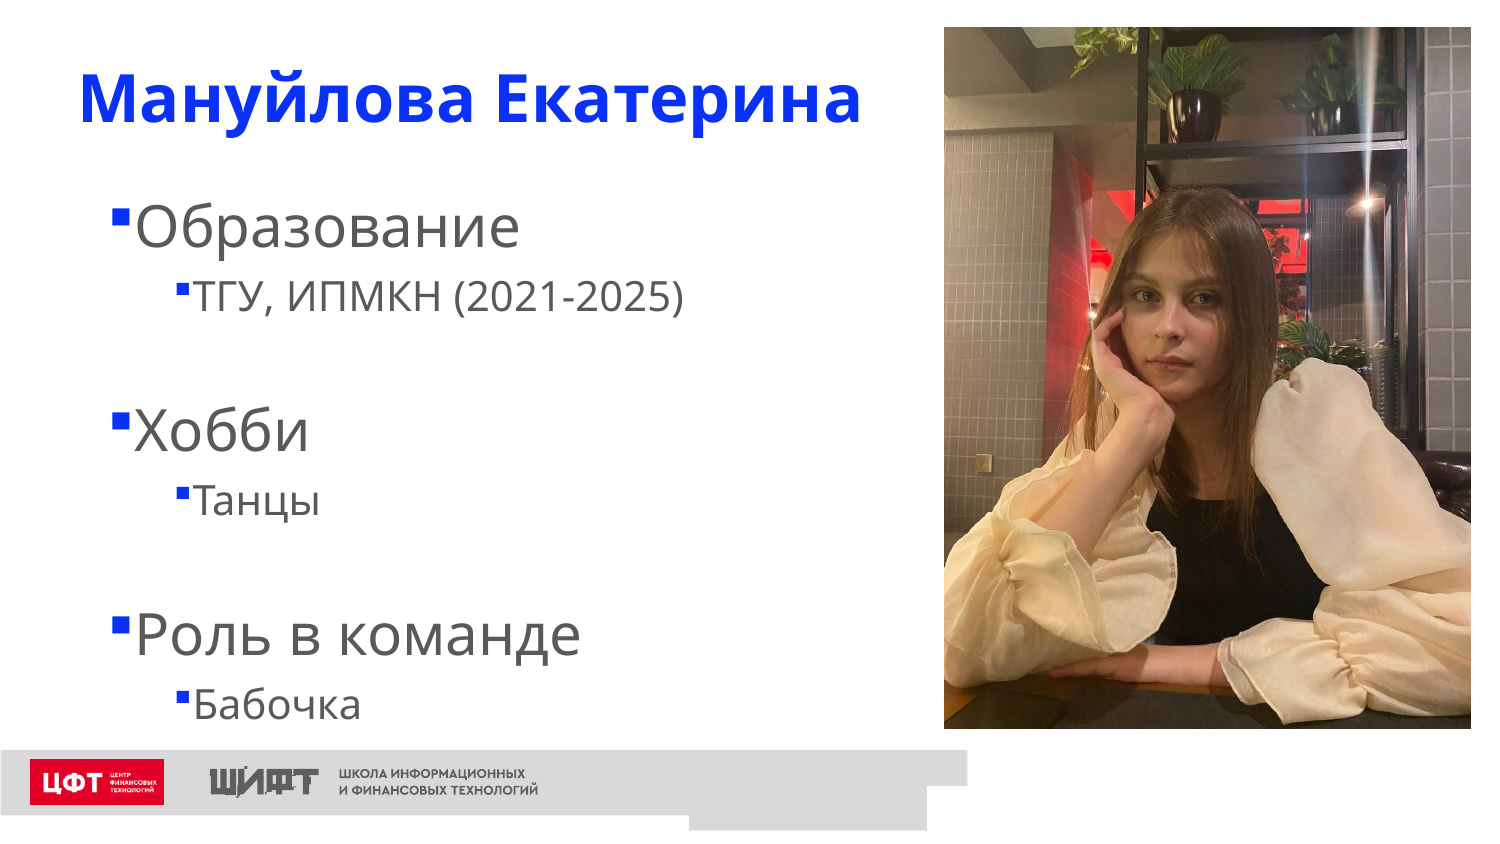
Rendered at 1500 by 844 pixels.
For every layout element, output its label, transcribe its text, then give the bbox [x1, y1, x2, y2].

picture [30, 759, 164, 805]
picture [943, 26, 1471, 730]
text_box Мануйлова Екатерина [62, 48, 938, 144]
text_box Образование ТГУ, ИПМКН (2021-2025) Хобби Танцы Роль в команде Бабочка [51, 168, 929, 735]
